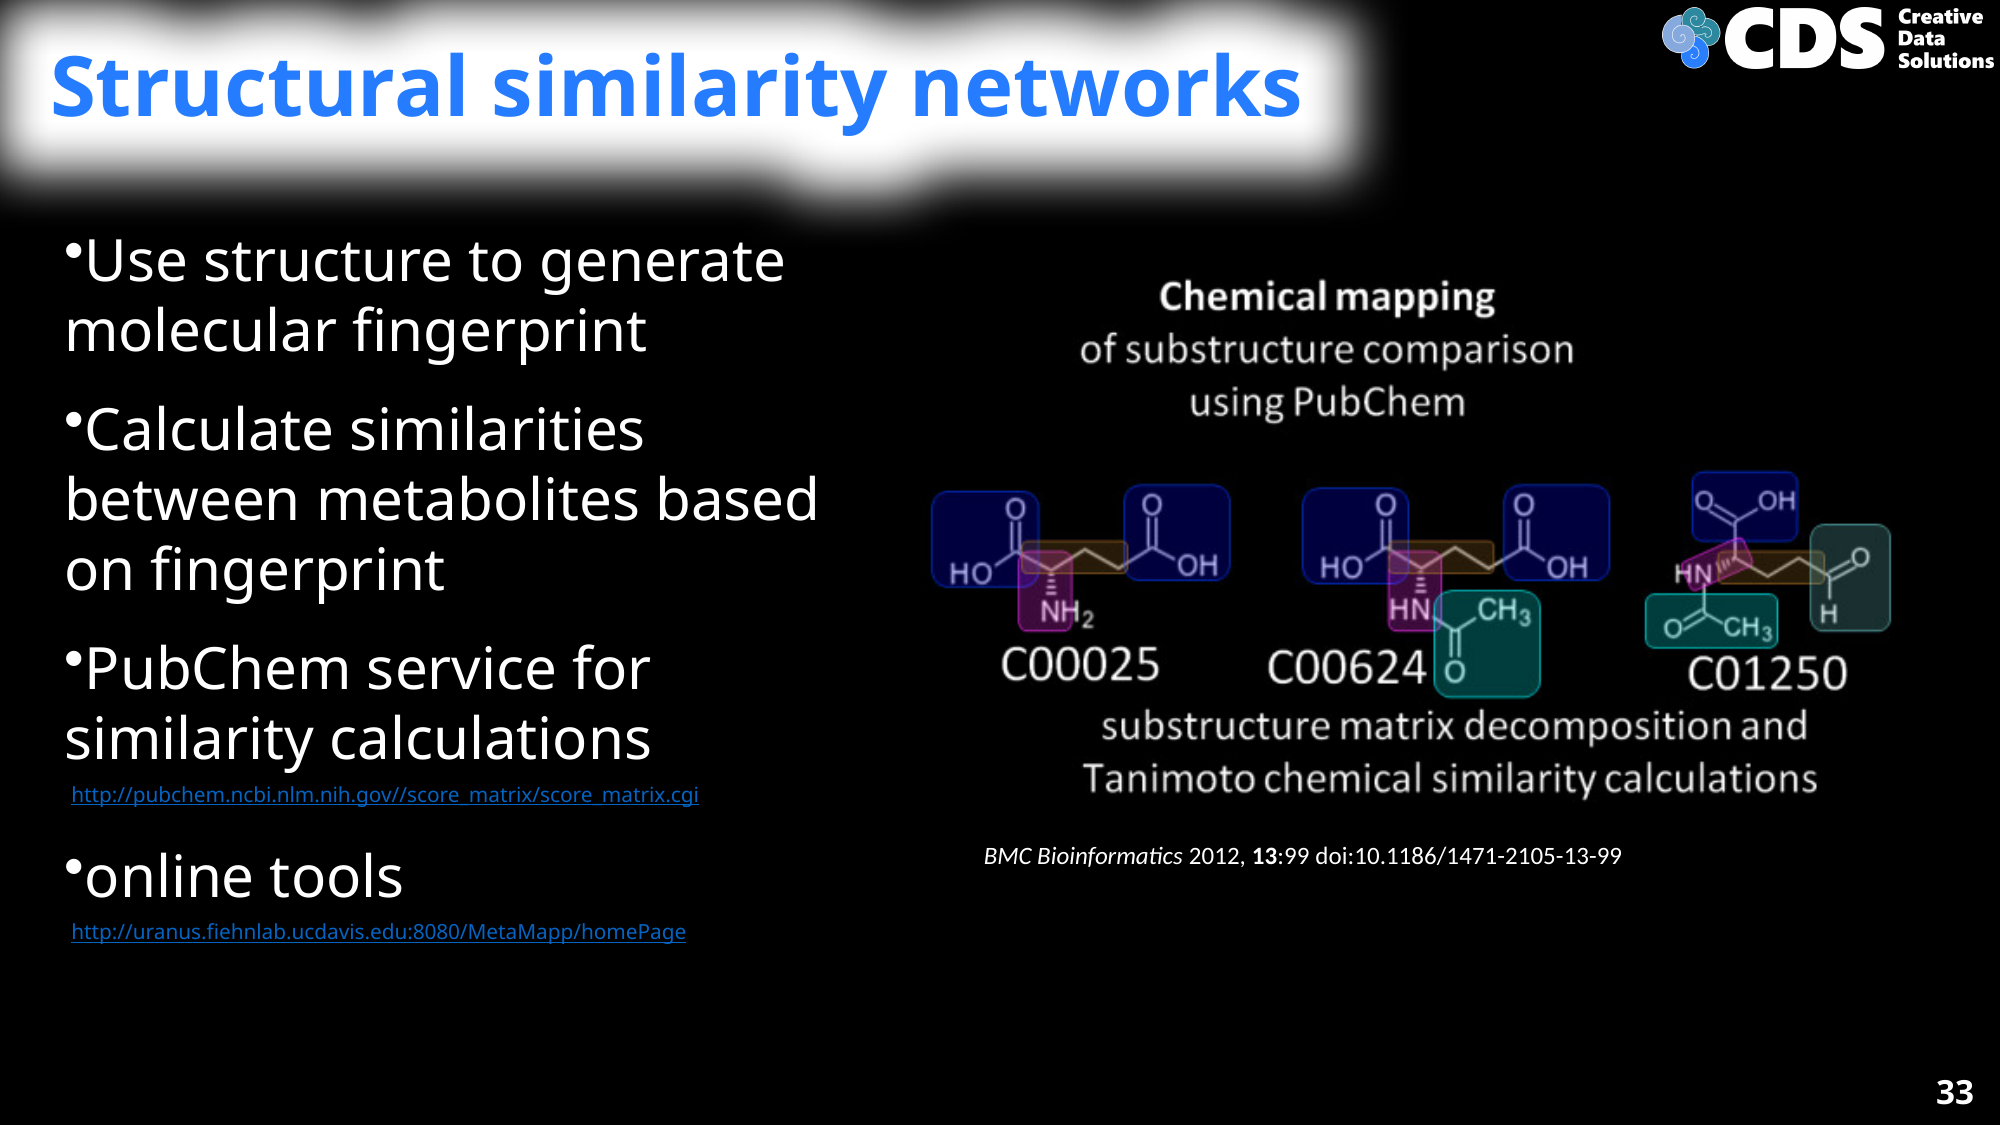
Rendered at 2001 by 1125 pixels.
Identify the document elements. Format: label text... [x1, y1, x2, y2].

text_box Structural similarity networks [34, 24, 1665, 243]
picture [1755, 7, 1994, 69]
picture [914, 274, 1900, 802]
text_box Use structure to generate molecular fingerprint Calculate similarities between metabolites based on fingerprint PubChem service for similarity calculations http://pubchem.ncbi.nlm.nih.gov//score_matrix/score_matrix.cgi online tools http://uranus.fiehnlab.ucdavis.edu:8080/MetaMapp/homePage [49, 348, 900, 955]
text_box BMC Bioinformatics 2012, 13:99 doi:10.1186/1471-2105-13-99 [969, 831, 1770, 877]
slide_number 33 [1539, 1063, 1989, 1124]
